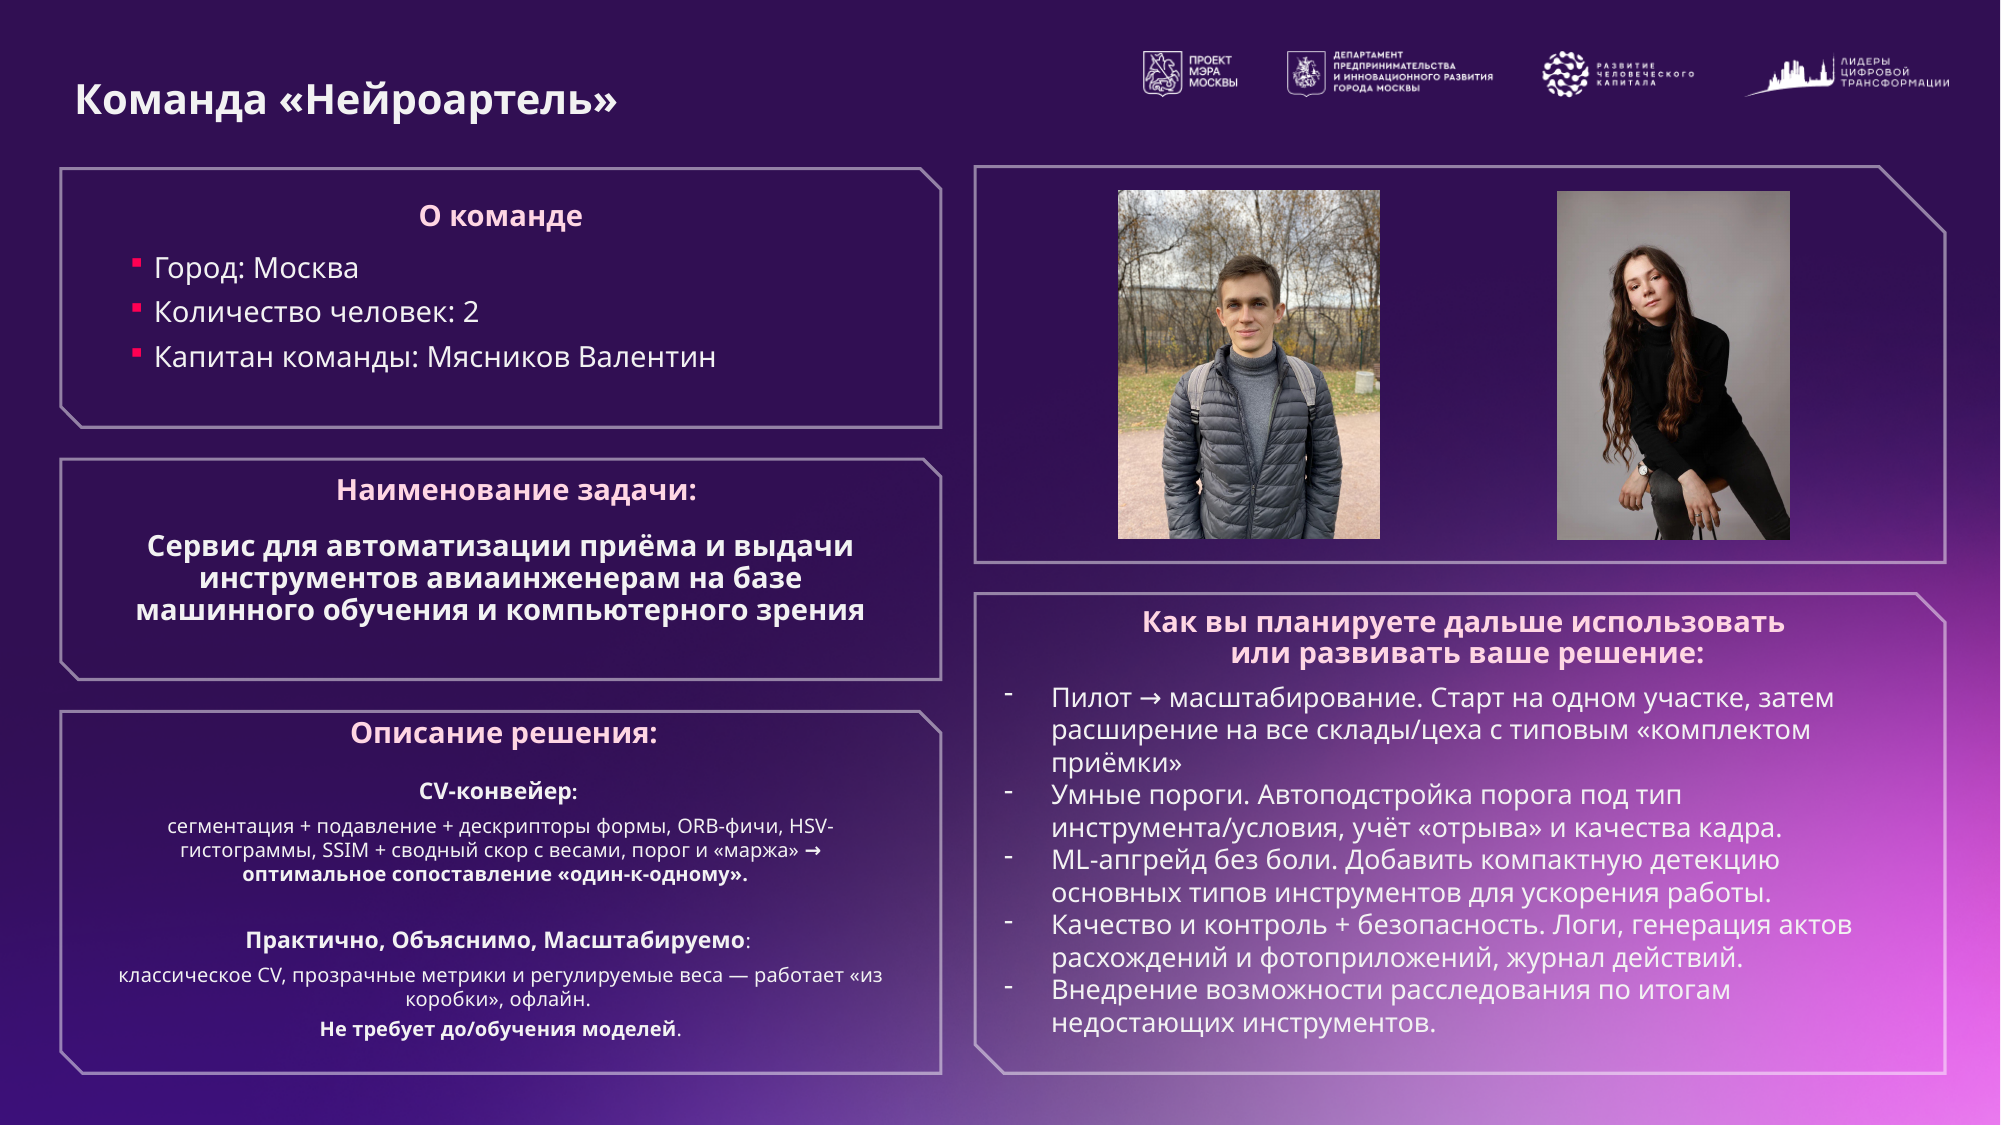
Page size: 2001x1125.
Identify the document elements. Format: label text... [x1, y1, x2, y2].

text_box [59, 710, 942, 1075]
text_box Описание решения: [258, 711, 750, 770]
text_box Пилот → масштабирование. Старт на одном участке, затем расширение на все склады/цеха с типовым «комплектом приёмки» Умные пороги. Автоподстройка порога под тип инструмента/условия, учёт «отрыва» и качества кадра. ML-апгрейд без боли. Добавить компактную детекцию основных типов инструментов для ускорения работы. Качество и контроль + безопасность. Логи, генерация актов расхождений и фотоприложений, журнал действий. Внедрение возможности расследования по итогам недостающих инструментов. [974, 592, 1947, 1075]
text_box Город: Москва Количество человек: 2 Капитан команды: Мясников Валентин [115, 245, 829, 412]
text_box Сервис для автоматизации приёма и выдачи инструментов авиаинженерам на базе машинного обучения и компьютерного зрения [95, 524, 907, 663]
text_box [59, 458, 942, 681]
text_box Как вы планируете дальше использовать или развивать ваше решение: [1005, 599, 1930, 687]
title Команда «Нейроартель» [59, 69, 1678, 131]
text_box [974, 165, 1947, 564]
text_box Наименование задачи: [271, 468, 762, 527]
picture [0, 0, 2001, 1125]
text_box [1062, 717, 1874, 895]
text_box [59, 167, 942, 429]
text_box CV-конвейер: сегментация + подавление + дескрипторы формы, ORB-фичи, HSV-гистограммы, SSIM + сводный скор с весами, порог и «маржа» → оптимальное сопоставление «один-к-одному». Практично, Объяснимо, Масштабируемо: классическое CV, прозрачные метрики и регулируемые веса — работает «из коробки», офлайн. Не требует до/обучения моделей. [95, 769, 907, 1051]
text_box О команде [255, 193, 747, 252]
